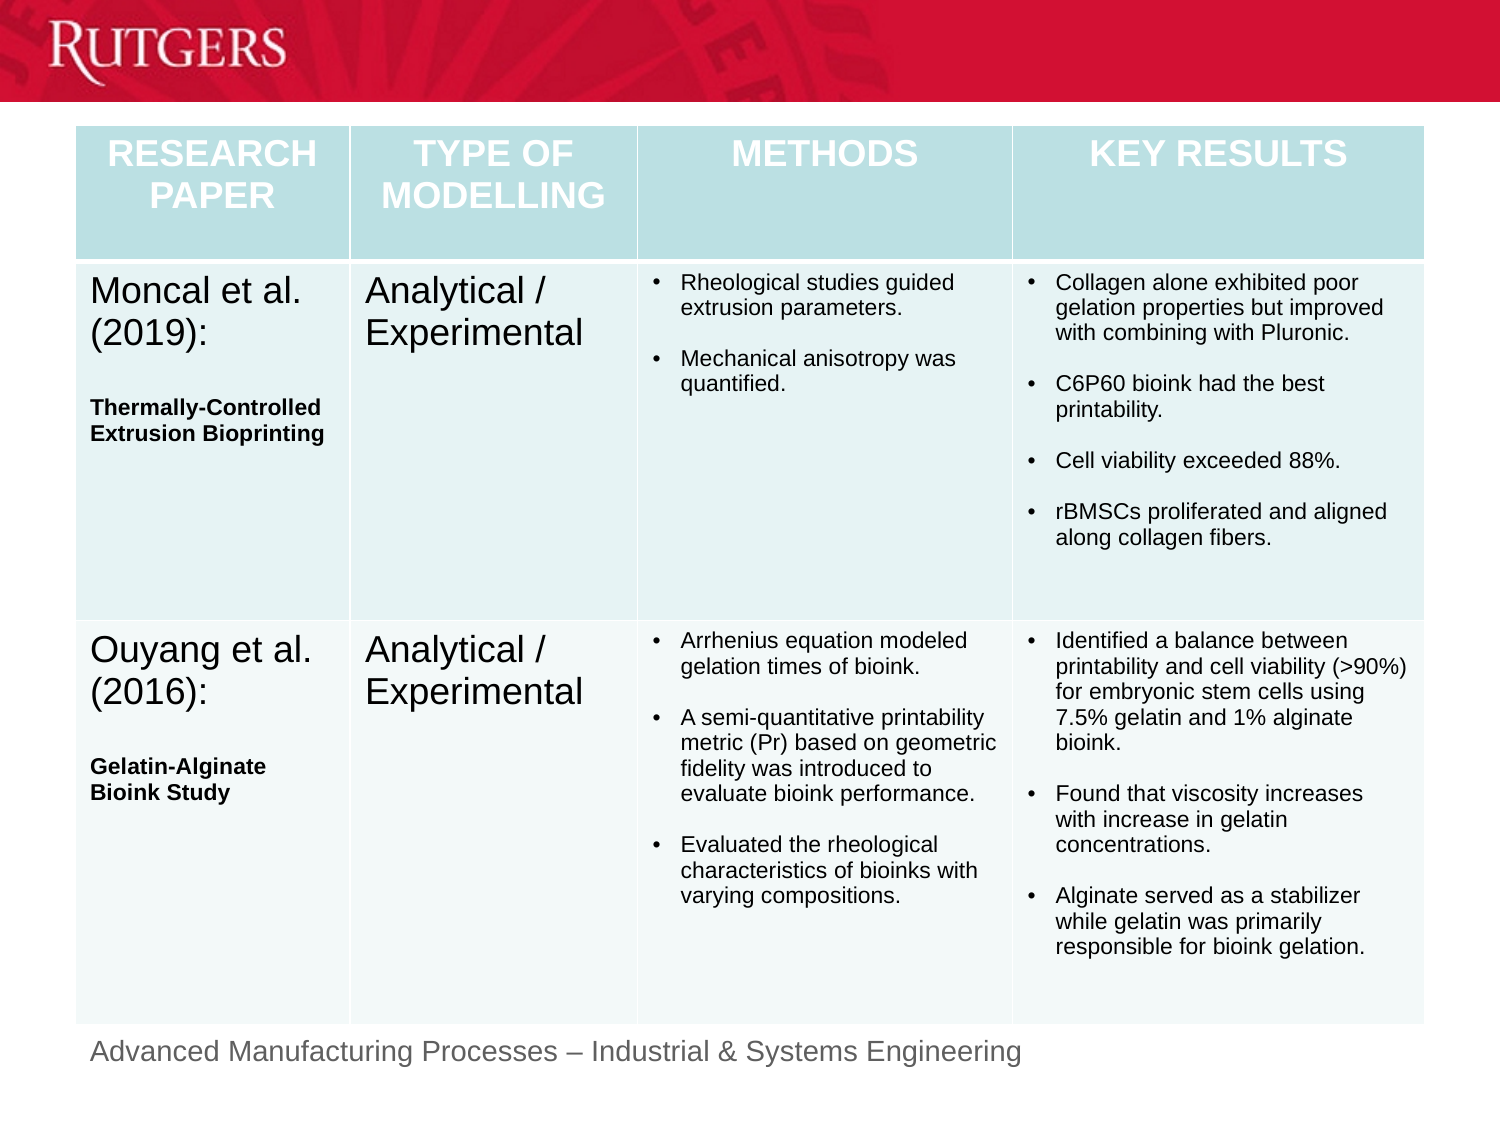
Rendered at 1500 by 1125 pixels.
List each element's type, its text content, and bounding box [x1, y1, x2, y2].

table_cell Identified a balance between printability and cell viability (>90%) for embryonic stem cells using 7.5% gelatin and 1% alginate bioink. Found that viscosity increases with increase in gelatin concentrations. Alginate served as a stabilizer while gelatin was primarily responsible for bioink gelation. [1013, 621, 1424, 1024]
table_cell Analytical / Experimental [351, 264, 637, 620]
picture [0, 0, 1500, 102]
table_cell Arrhenius equation modeled gelation times of bioink. A semi-quantitative printability metric (Pr) based on geometric fidelity was introduced to evaluate bioink performance. Evaluated the rheological characteristics of bioinks with varying compositions. [638, 621, 1012, 1024]
table_cell Analytical / Experimental [351, 621, 637, 1024]
table_header TYPE OF MODELLING [351, 126, 637, 259]
table_cell Collagen alone exhibited poor gelation properties but improved with combining with Pluronic. C6P60 bioink had the best printability. Cell viability exceeded 88%. rBMSCs proliferated and aligned along collagen fibers. [1013, 264, 1424, 620]
table_cell Ouyang et al. (2016): Gelatin-Alginate Bioink Study [76, 621, 349, 1024]
table_header RESEARCH PAPER [76, 126, 349, 259]
table_header KEY RESULTS [1013, 126, 1424, 259]
table_cell Moncal et al. (2019): Thermally-Controlled Extrusion Bioprinting [76, 264, 349, 620]
table_cell Rheological studies guided extrusion parameters. Mechanical anisotropy was quantified. [638, 264, 1012, 620]
table_header METHODS [638, 126, 1012, 259]
